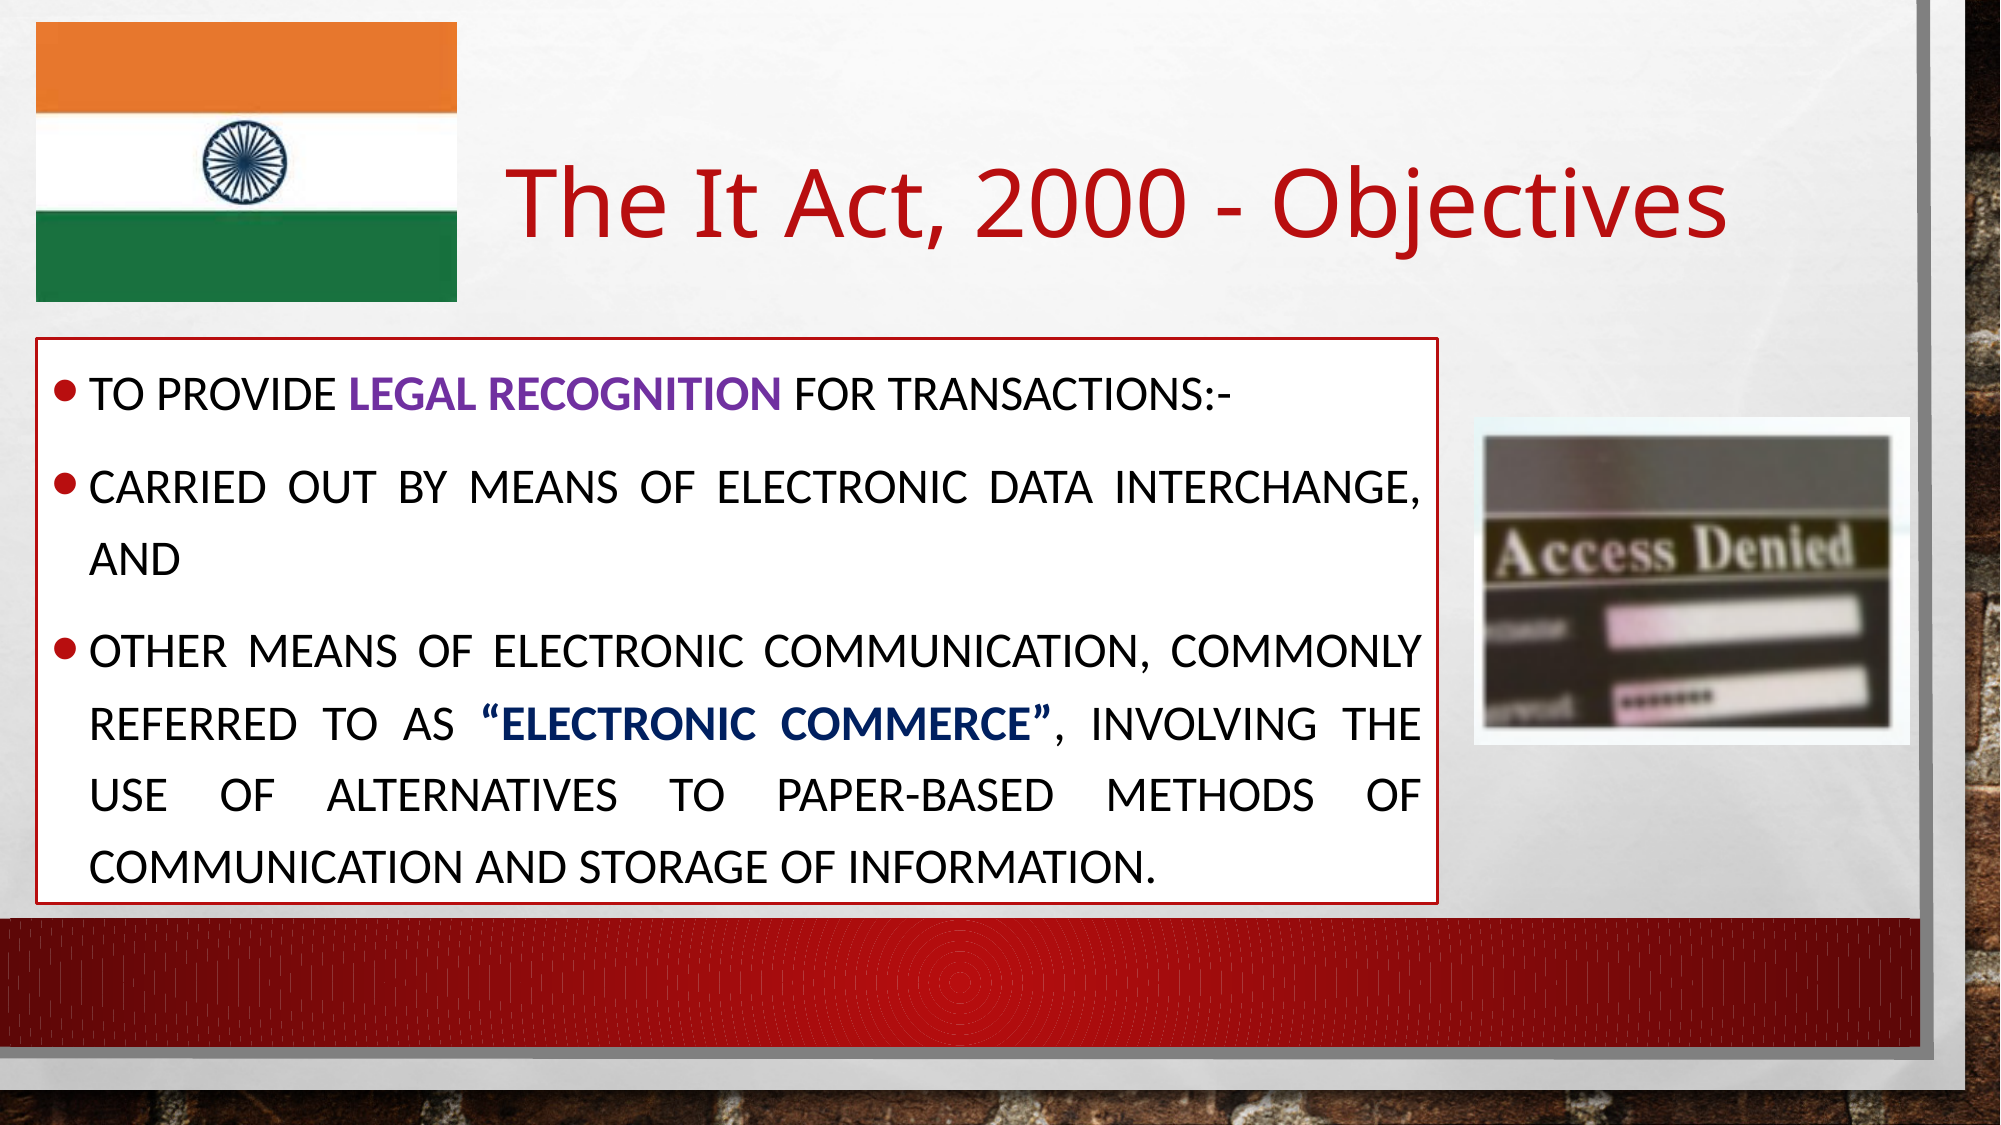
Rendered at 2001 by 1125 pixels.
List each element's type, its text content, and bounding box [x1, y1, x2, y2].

picture [1473, 417, 1910, 745]
text_box [1167, 505, 1198, 657]
title The It Act, 2000 - Objectives [490, 112, 1818, 302]
picture [0, 0, 2000, 1125]
picture [36, 22, 457, 302]
list To provide legal recognition for transactions:- Carried out by means of electronic data interchange, and Other means of electronic communication, commonly referred to as “electronic commerce”, involving the use of alternatives to paper-based methods of communication and storage of information. [35, 337, 1439, 905]
